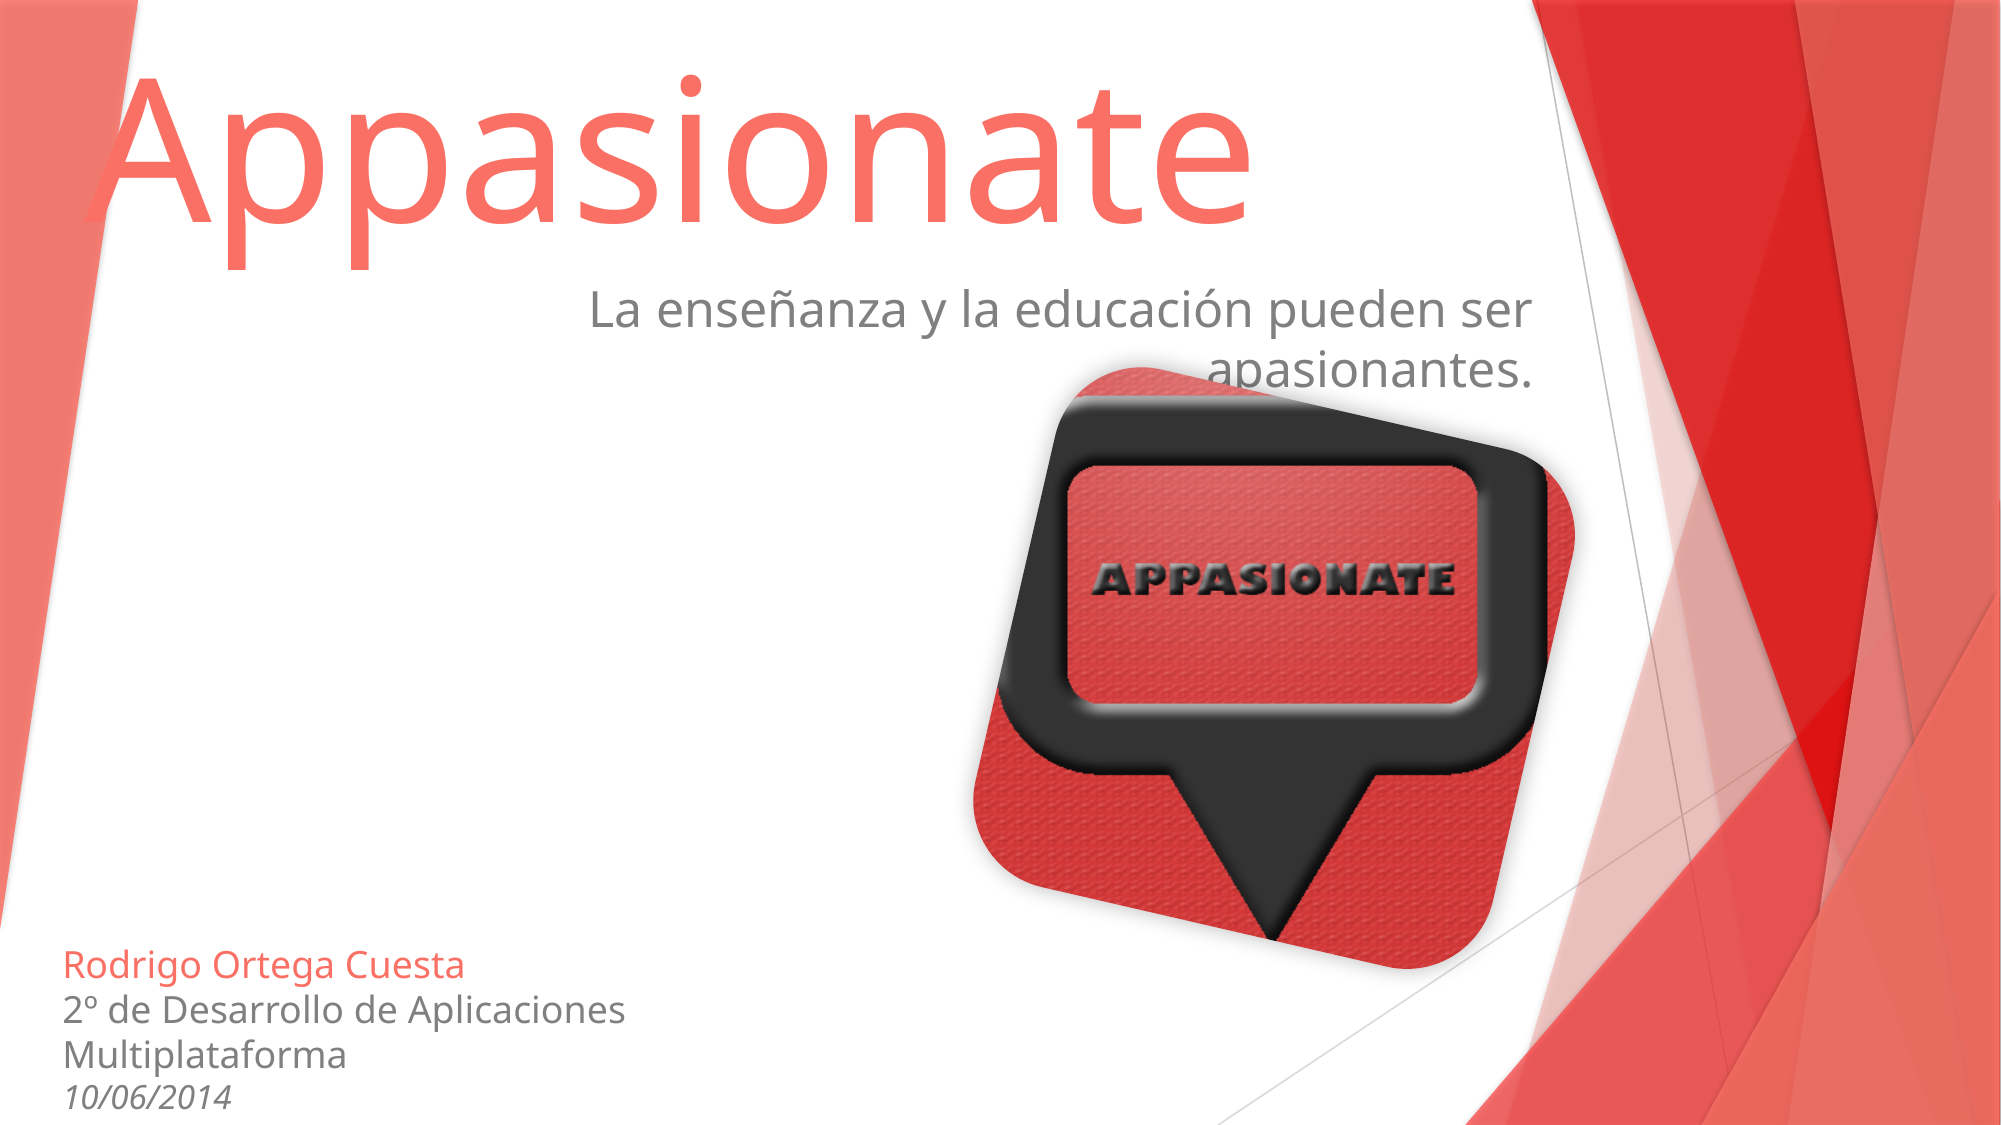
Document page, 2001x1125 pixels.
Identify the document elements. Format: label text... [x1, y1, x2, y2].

text_box Rodrigo Ortega Cuesta 2º de Desarrollo de Aplicaciones Multiplataforma 10/06/2014 [47, 933, 912, 1124]
picture [973, 367, 1575, 969]
subtitle La enseñanza y la educación pueden ser apasionantes. [274, 270, 1549, 450]
title Appasionate [0, 0, 1275, 271]
